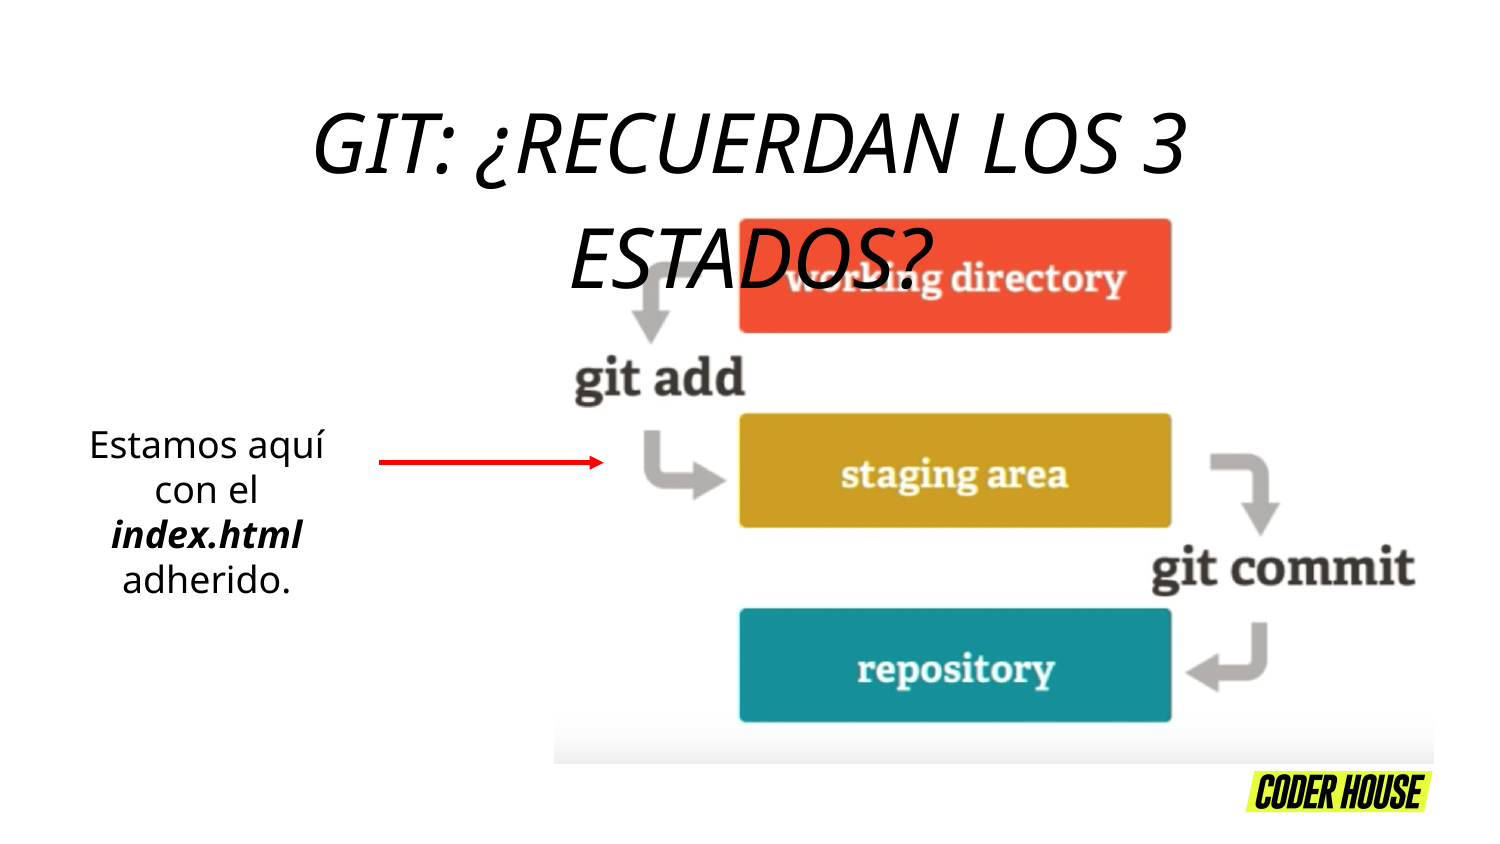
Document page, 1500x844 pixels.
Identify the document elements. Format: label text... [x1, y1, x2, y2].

picture [554, 175, 1437, 819]
text_box Estamos aquí con el index.html adherido. [44, 405, 370, 613]
text_box GIT: ¿RECUERDAN LOS 3 ESTADOS? [140, 59, 1360, 175]
